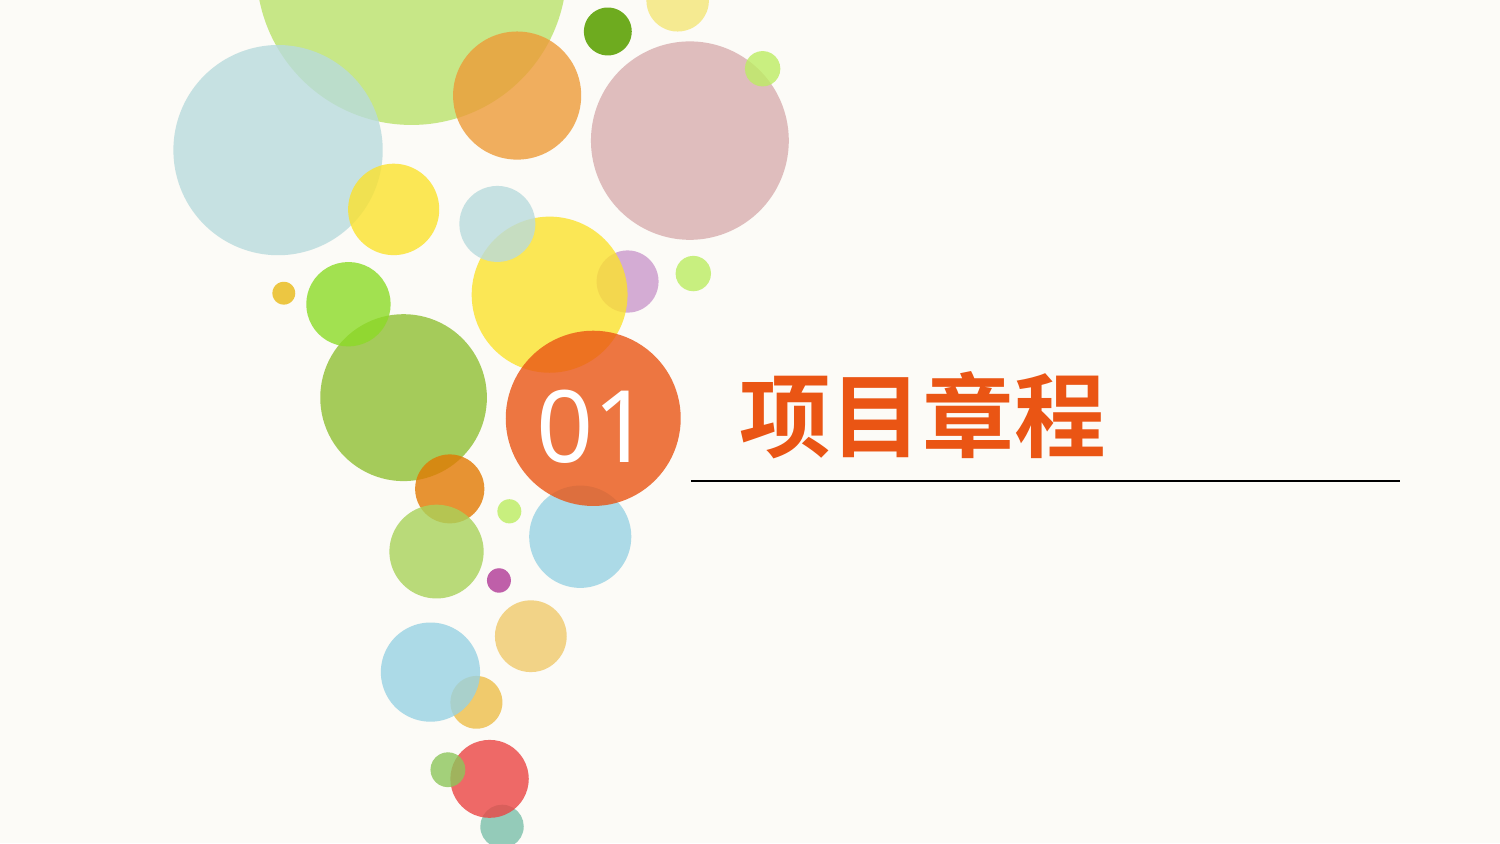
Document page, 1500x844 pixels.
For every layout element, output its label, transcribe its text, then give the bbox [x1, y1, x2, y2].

text_box [259, 0, 564, 125]
text_box [646, 0, 709, 32]
text_box [320, 314, 487, 482]
text_box [430, 752, 466, 788]
text_box [505, 330, 681, 506]
text_box [389, 504, 484, 599]
text_box [453, 31, 582, 160]
text_box [415, 454, 485, 517]
text_box [480, 809, 524, 844]
text_box 项目章程 [739, 358, 1117, 469]
text_box [529, 495, 632, 588]
text_box [348, 163, 440, 256]
text_box [616, 250, 659, 313]
text_box [675, 255, 712, 292]
text_box [173, 45, 383, 256]
text_box [744, 51, 781, 87]
text_box [459, 185, 536, 262]
text_box [497, 499, 522, 524]
text_box [583, 7, 632, 56]
text_box [471, 216, 628, 368]
text_box [486, 568, 511, 593]
text_box [380, 622, 481, 722]
text_box 01 [533, 362, 653, 483]
text_box [451, 739, 529, 818]
text_box [306, 262, 391, 347]
text_box [272, 281, 296, 305]
text_box [454, 676, 503, 729]
text_box [494, 600, 567, 673]
text_box [590, 41, 789, 240]
